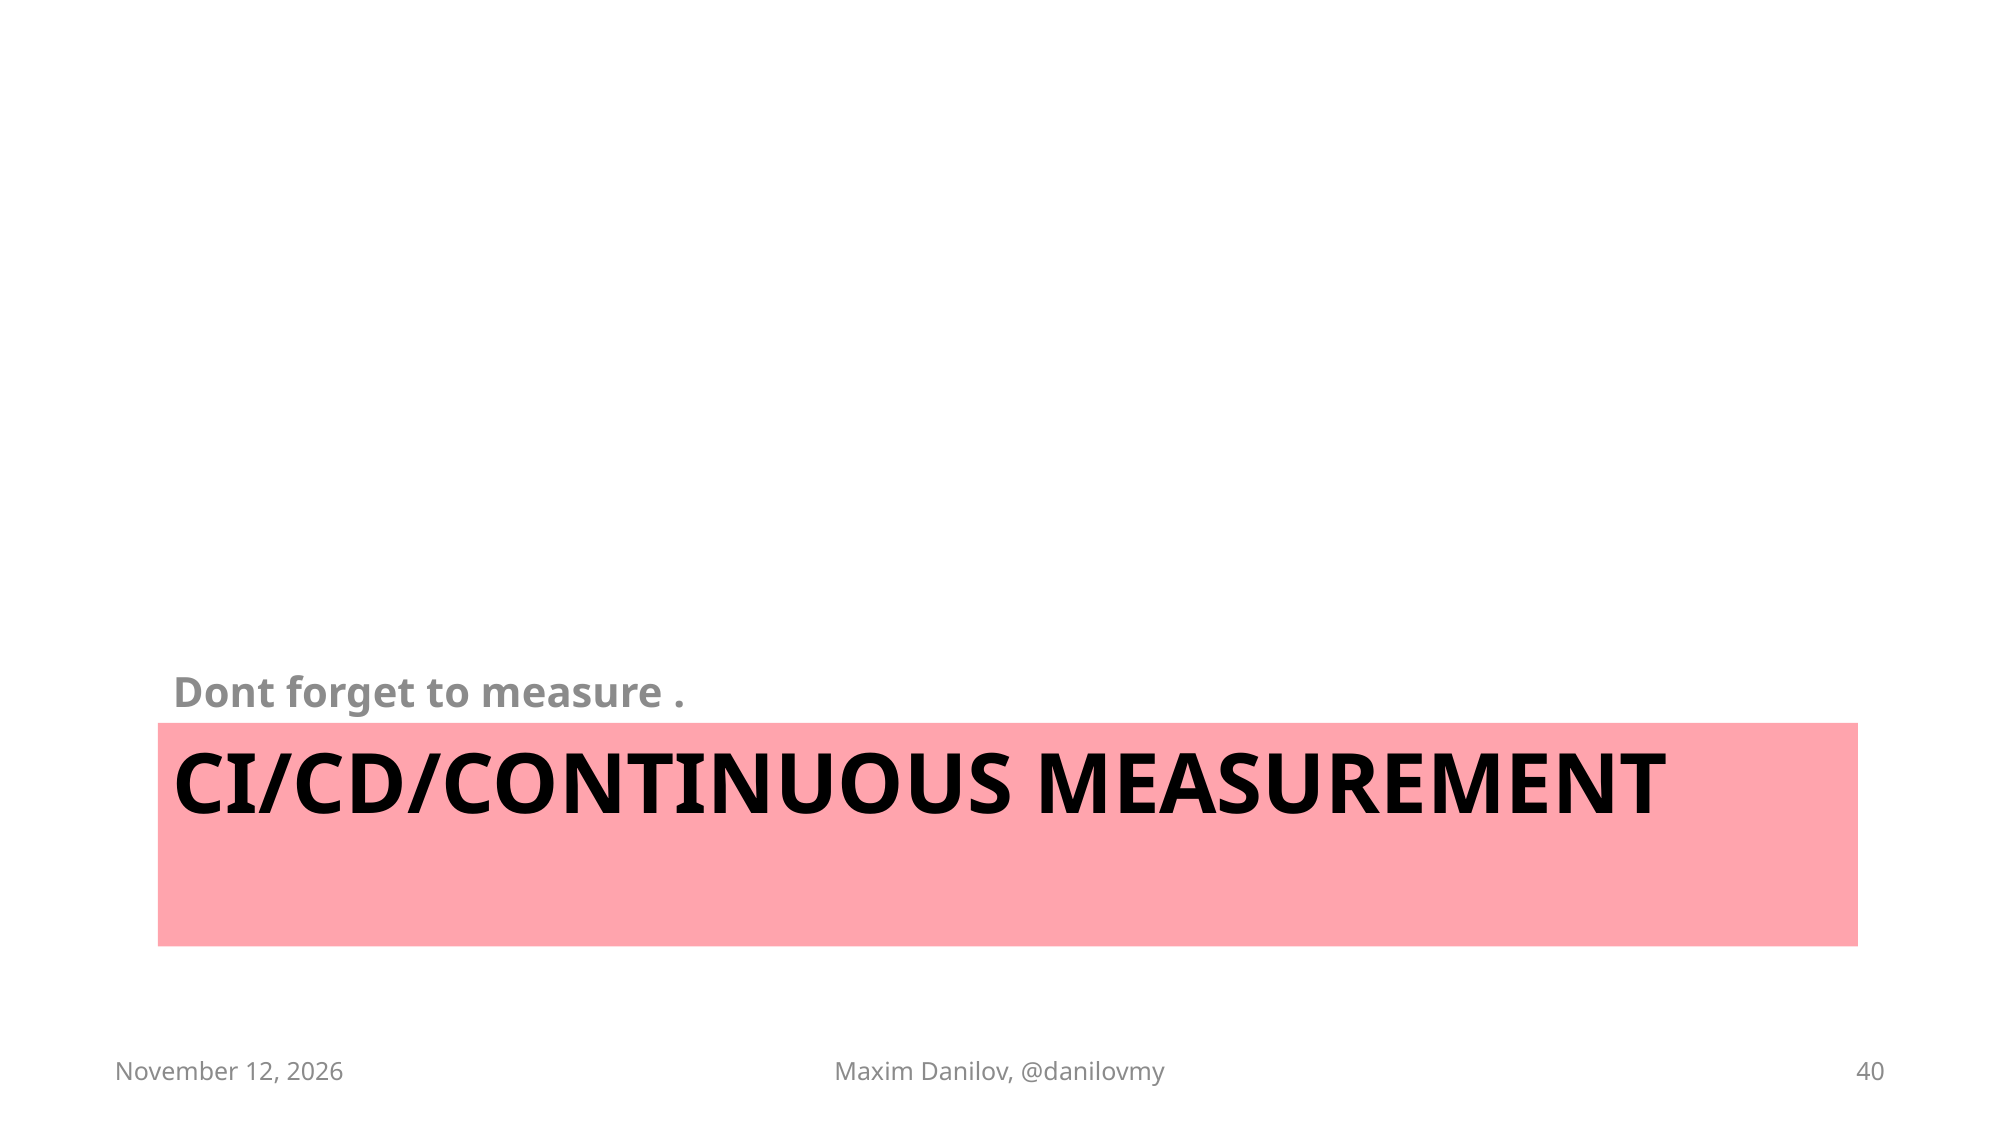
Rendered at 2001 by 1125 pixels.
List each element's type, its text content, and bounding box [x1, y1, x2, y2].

list Dont forget to measure . [157, 476, 1858, 723]
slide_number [99, 1042, 567, 1103]
footer Maxim Danilov, @danilovmy [683, 1042, 1317, 1103]
title CI/CD/Continuous Measurement [157, 723, 1858, 947]
slide_number 40 [1433, 1042, 1900, 1103]
